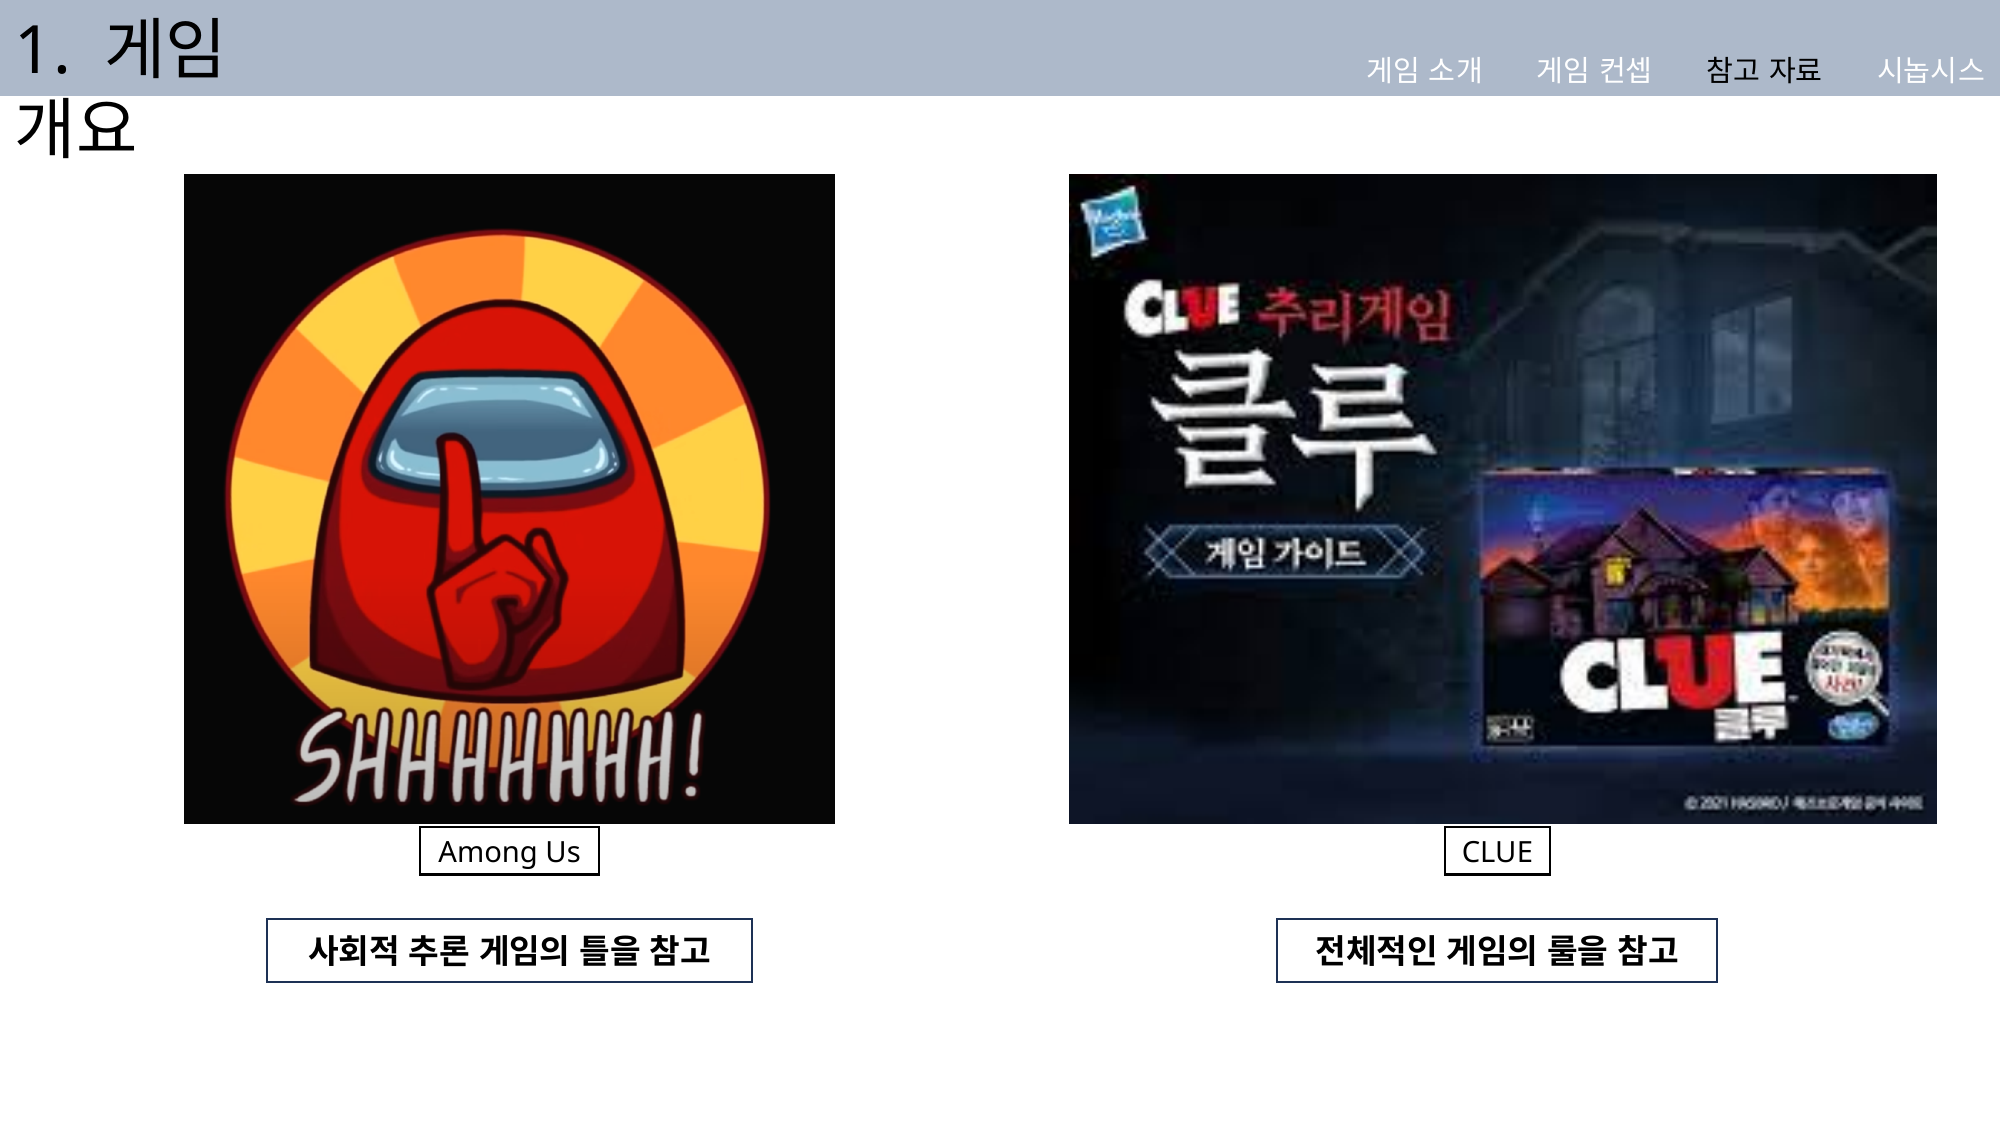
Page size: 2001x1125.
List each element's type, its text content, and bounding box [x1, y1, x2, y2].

text_box 1. 게임 개요 [0, 0, 370, 175]
text_box 전체적인 게임의 룰을 참고 [1276, 918, 1718, 983]
text_box 게임 컨셉 [1522, 44, 1668, 95]
picture [184, 174, 835, 825]
text_box 참고 자료 [1692, 44, 1838, 95]
text_box 시놉시스 [1862, 44, 2000, 95]
text_box CLUE [1444, 826, 1551, 876]
text_box 게임 소개 [1352, 45, 1498, 95]
text_box 사회적 추론 게임의 틀을 참고 [266, 918, 753, 983]
text_box Among Us [419, 826, 600, 876]
text_box [370, 0, 2000, 97]
picture [1069, 174, 1937, 825]
